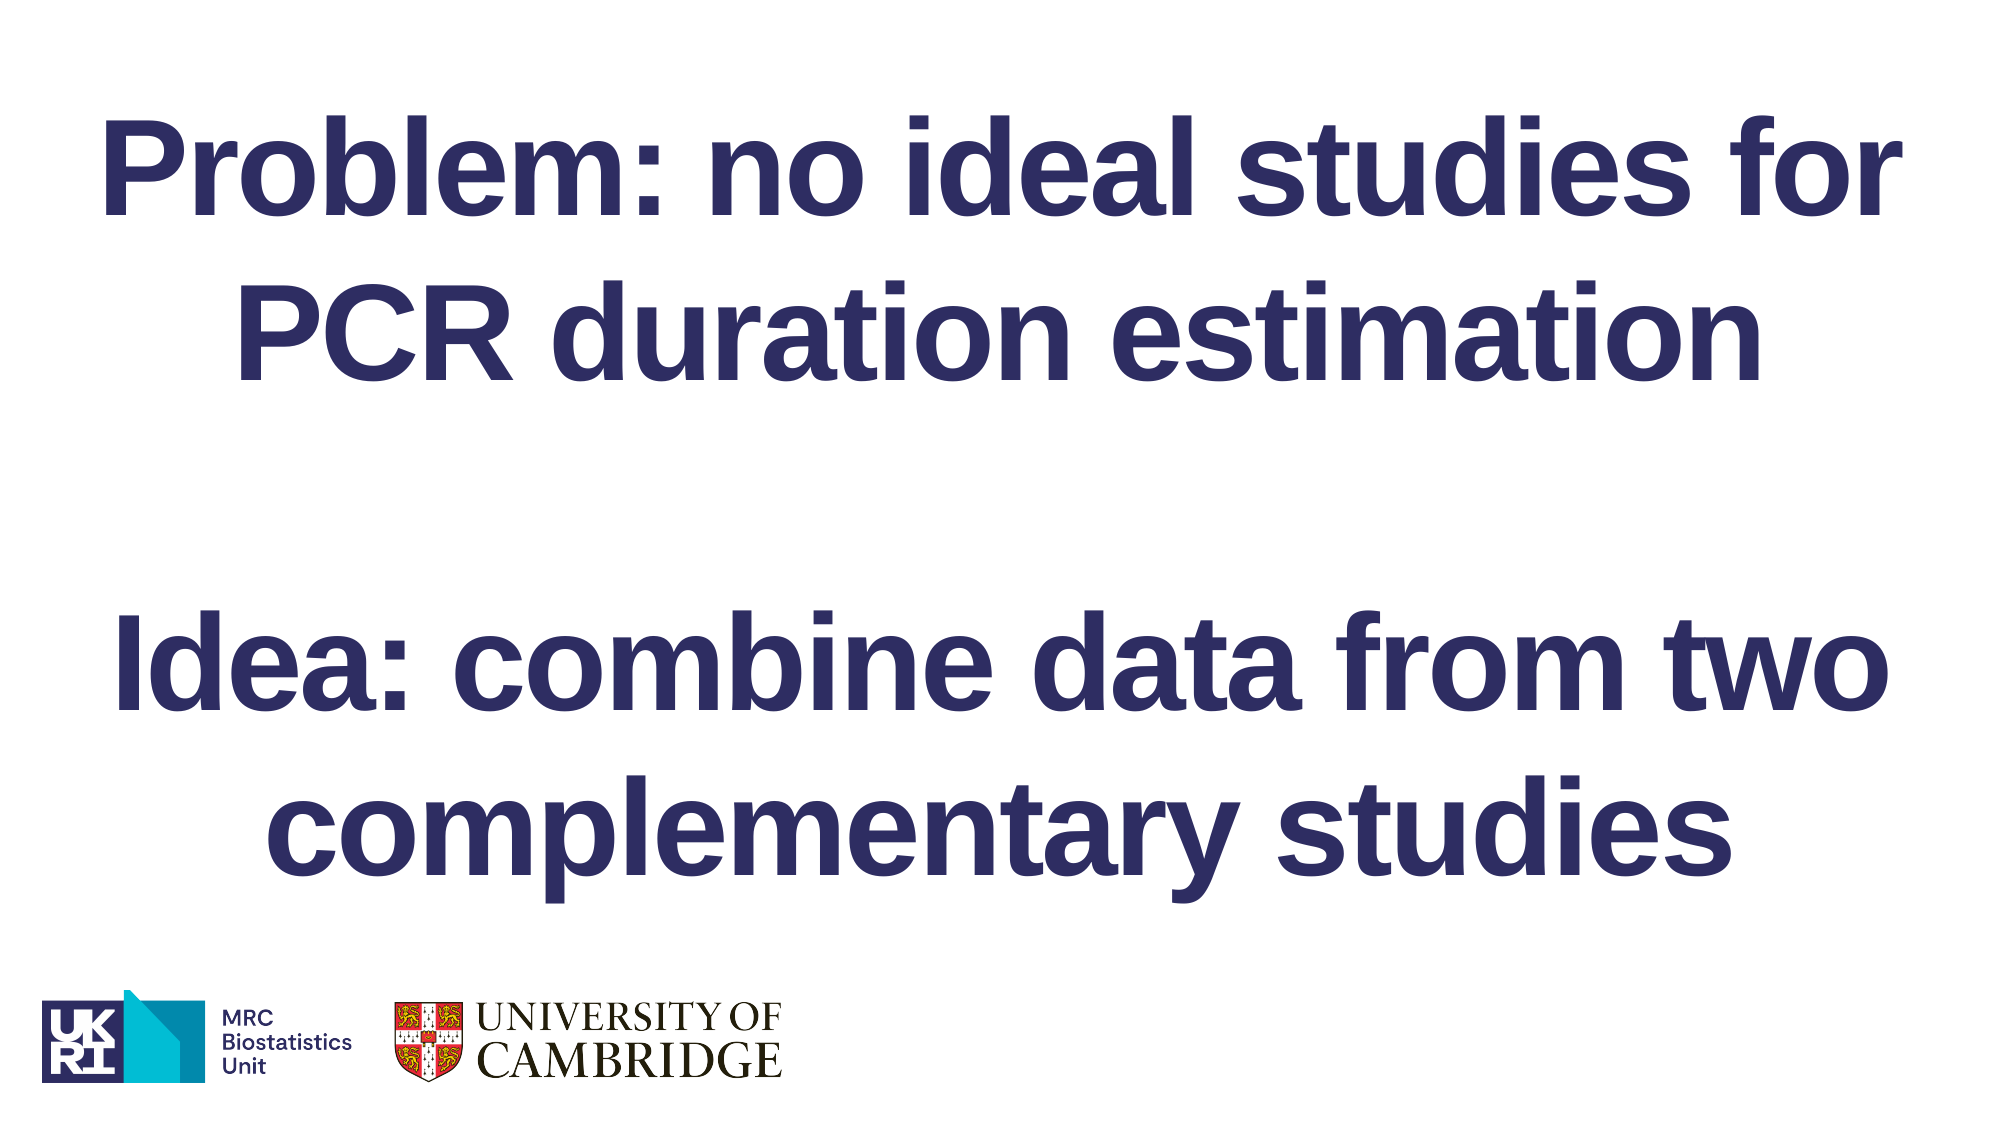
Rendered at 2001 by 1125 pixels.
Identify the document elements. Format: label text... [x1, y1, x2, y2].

text_box Problem: no ideal studies for PCR duration estimation Idea: combine data from two complementary studies [0, 70, 2000, 911]
picture [42, 990, 782, 1083]
